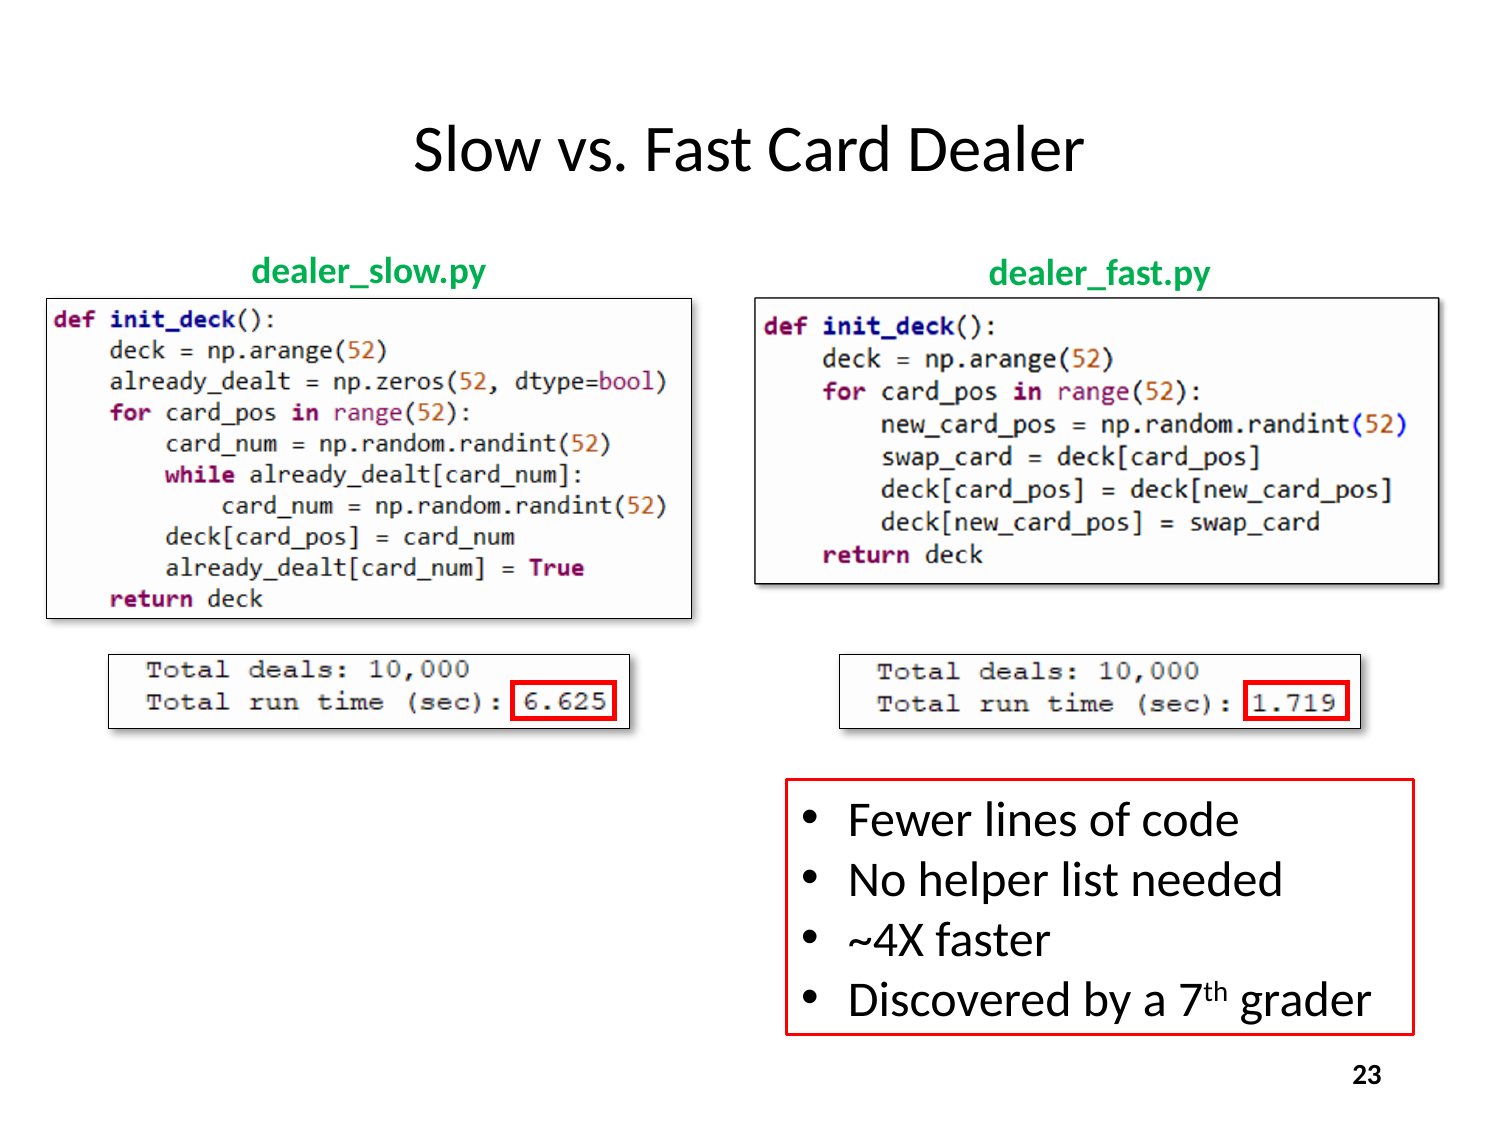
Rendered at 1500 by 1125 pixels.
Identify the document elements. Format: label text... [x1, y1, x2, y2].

title Slow vs. Fast Card Dealer [103, 59, 1397, 241]
text_box Fewer lines of code No helper list needed ~4X faster Discovered by a 7th grader [786, 779, 1414, 1035]
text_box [22, 238, 716, 729]
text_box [749, 240, 1450, 729]
slide_number 23 [1059, 1042, 1397, 1103]
